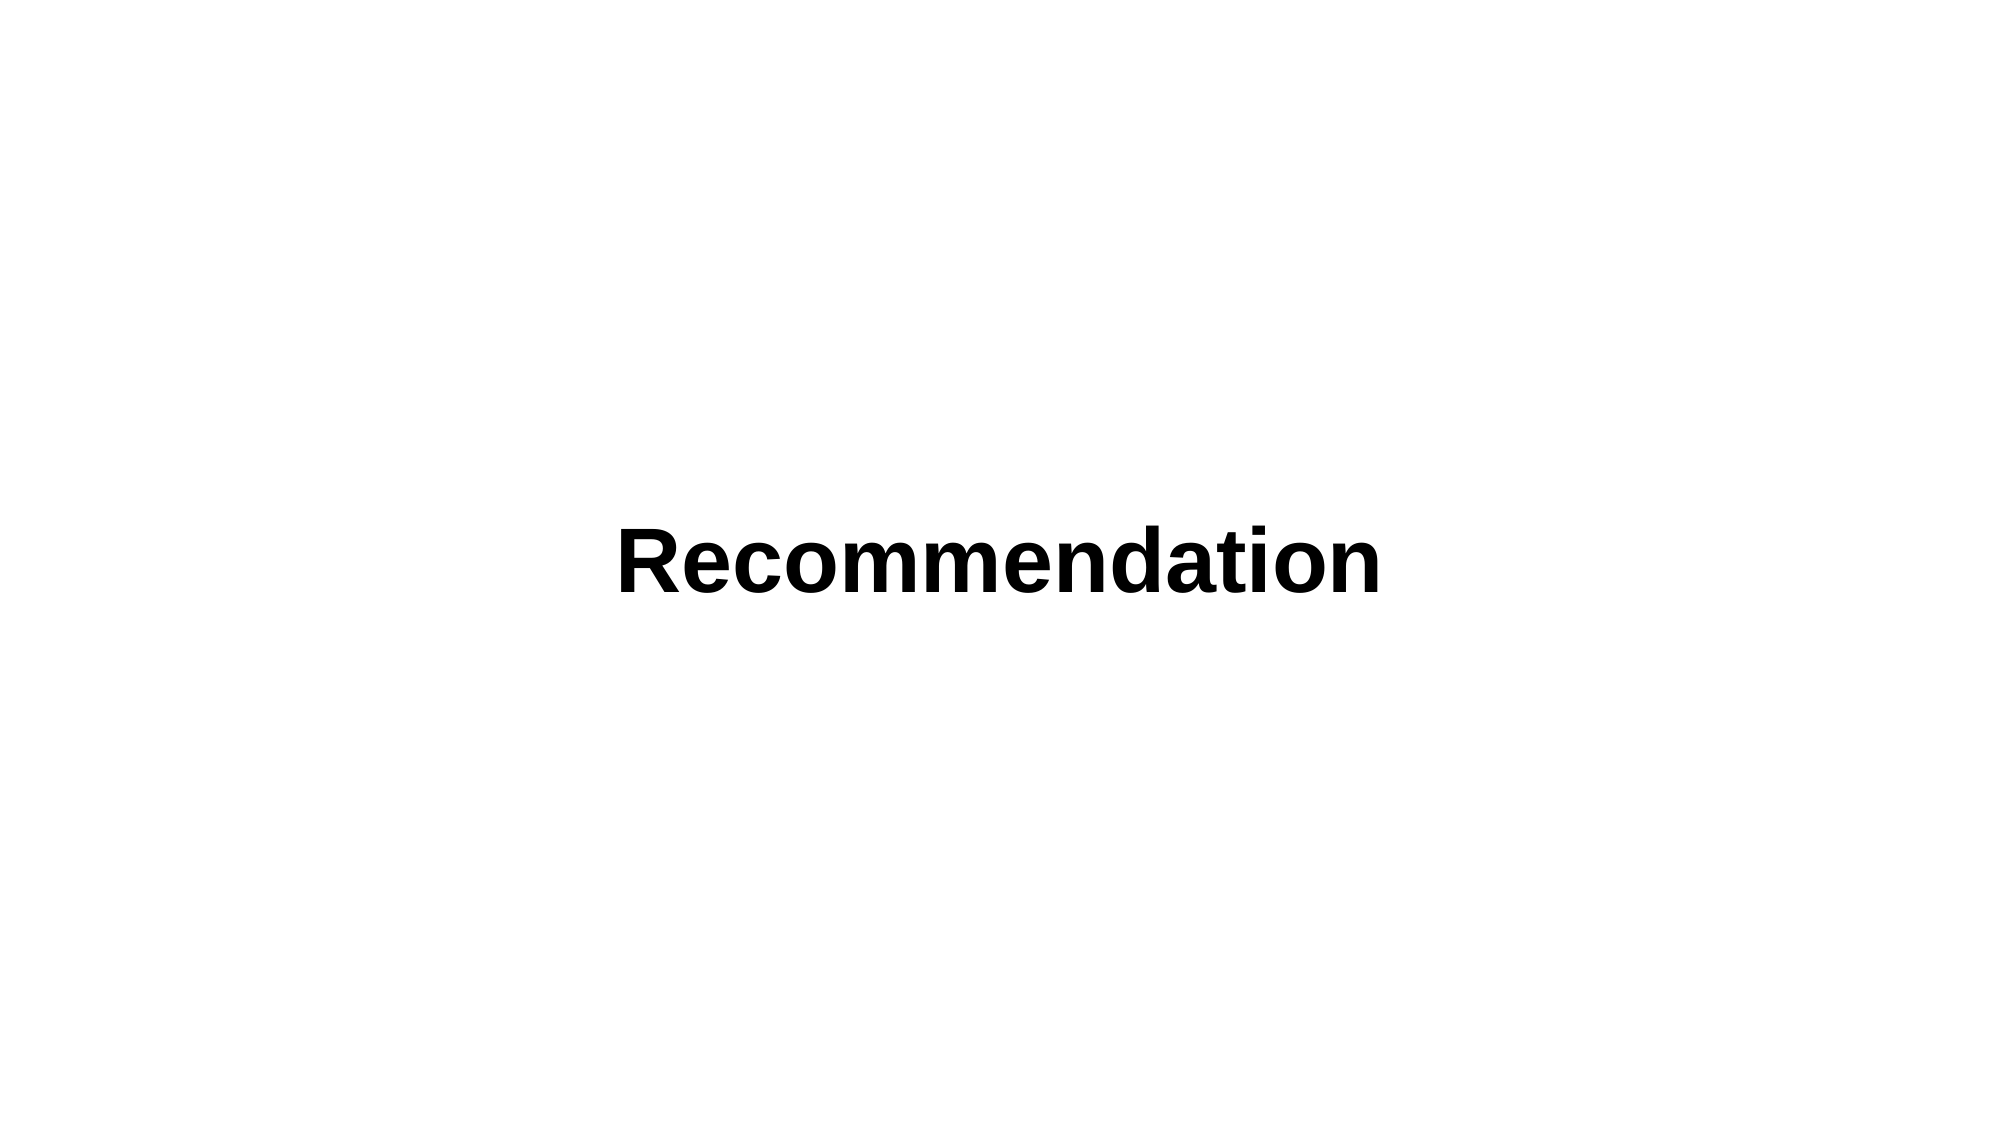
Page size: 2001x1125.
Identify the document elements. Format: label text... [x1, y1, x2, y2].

title Recommendation [137, 453, 1863, 672]
